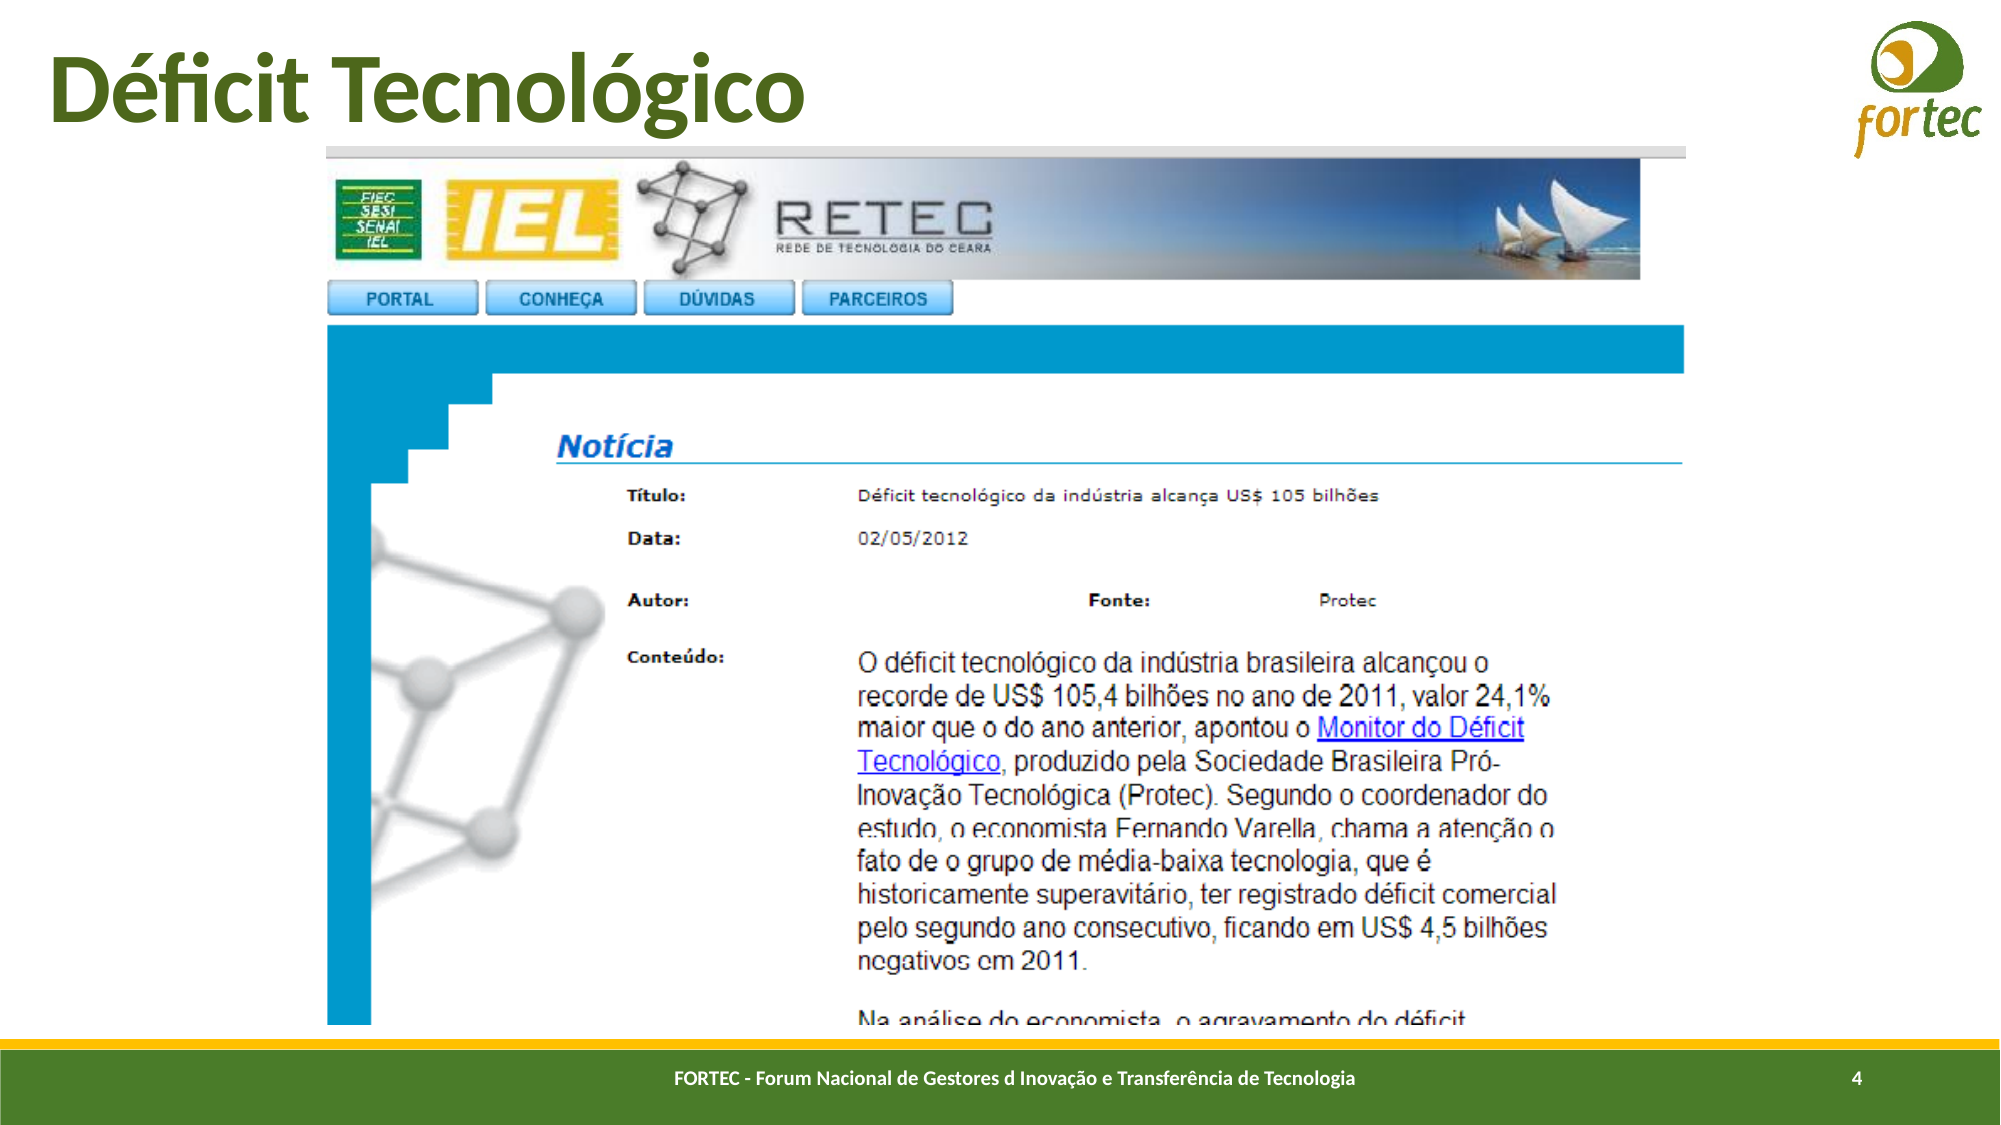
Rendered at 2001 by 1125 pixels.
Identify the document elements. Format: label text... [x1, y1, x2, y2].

footer FORTEC - Forum Nacional de Gestores d Inovação e Transferência de Tecnologia [438, 1057, 1593, 1118]
slide_number 4 [1748, 1057, 1966, 1118]
title Déficit Tecnológico [33, 21, 1830, 150]
picture [326, 146, 1686, 1025]
text_box [267, 150, 1733, 1083]
picture [1854, 21, 1982, 159]
